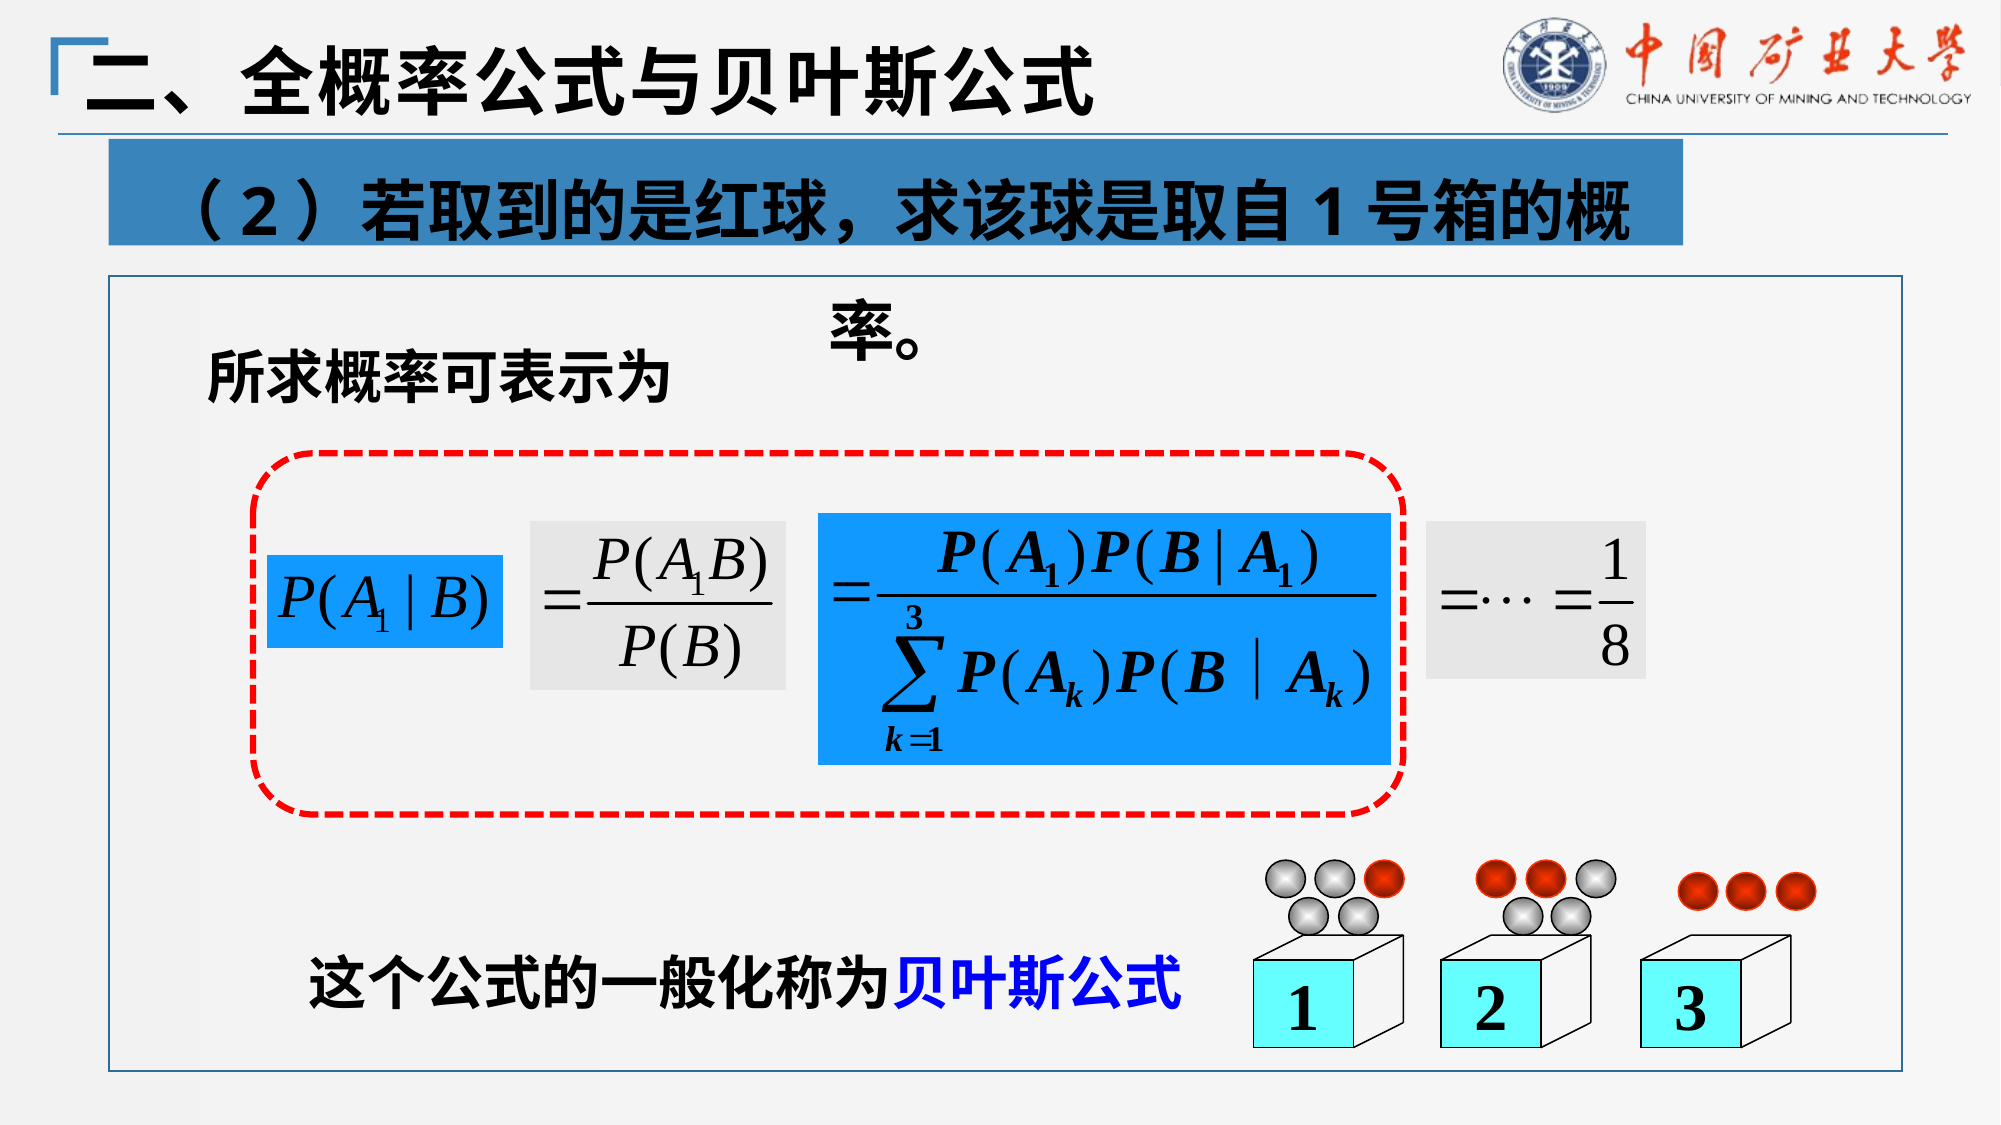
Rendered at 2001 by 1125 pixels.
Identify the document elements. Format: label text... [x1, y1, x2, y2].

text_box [529, 521, 786, 691]
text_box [817, 512, 1391, 766]
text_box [266, 555, 503, 648]
picture [1503, 15, 1977, 116]
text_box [1425, 521, 1647, 680]
text_box 二、全概率公式与贝叶斯公式 [68, 27, 1591, 133]
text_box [1253, 860, 1816, 1048]
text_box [108, 121, 1902, 1071]
text_box [50, 36, 68, 96]
